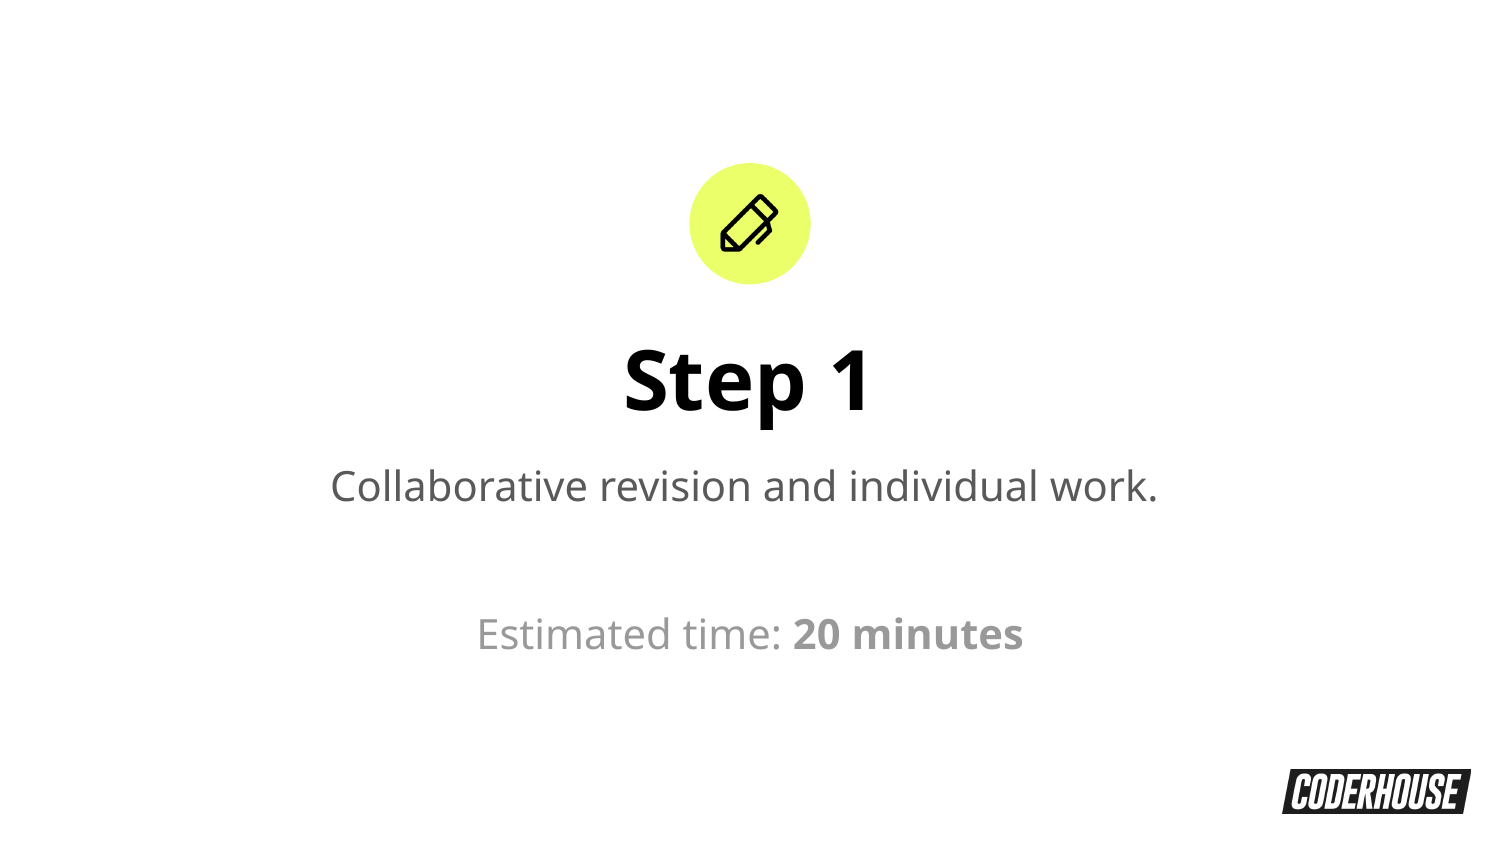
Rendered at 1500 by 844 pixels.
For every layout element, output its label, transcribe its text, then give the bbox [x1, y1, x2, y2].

text_box Step 1 [239, 323, 1261, 444]
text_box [689, 162, 811, 285]
text_box Estimated time: 20 minutes [161, 592, 1339, 673]
text_box Collaborative revision and individual work. [161, 444, 1339, 525]
picture [1281, 769, 1471, 814]
